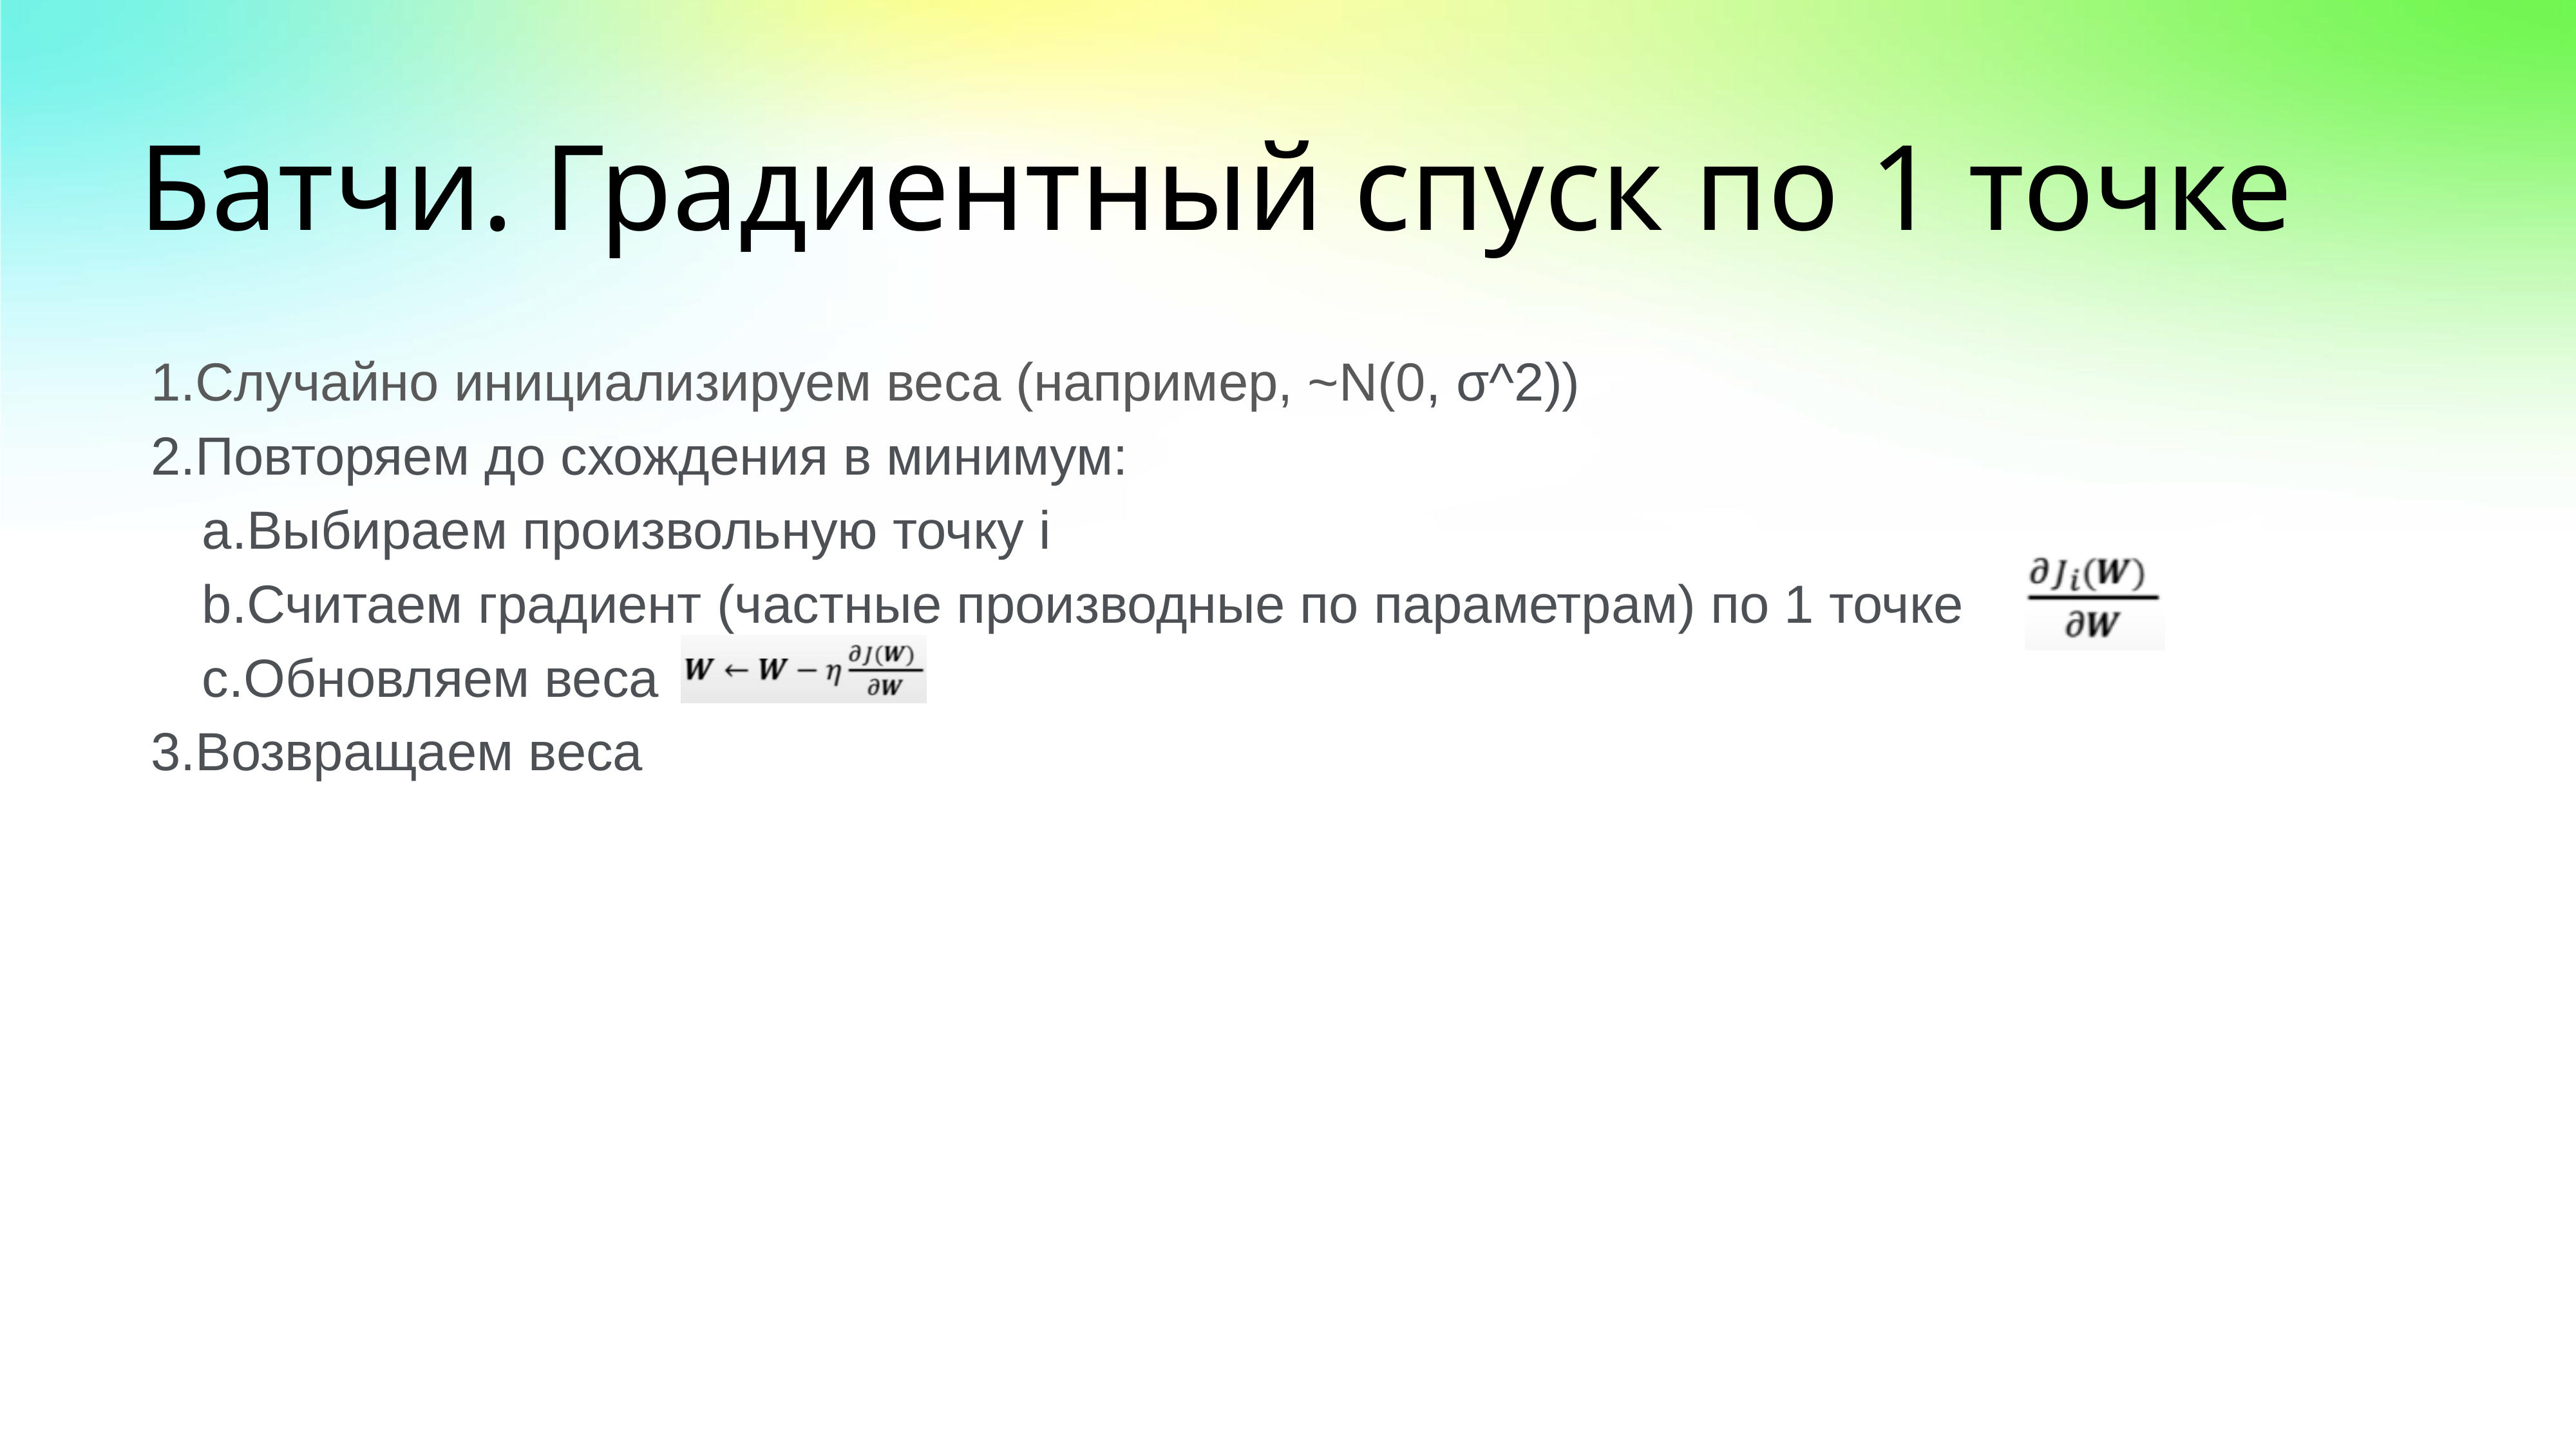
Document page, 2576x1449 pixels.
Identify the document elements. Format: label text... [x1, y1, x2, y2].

title Батчи. Градиентный спуск по 1 точке [133, 107, 2443, 332]
picture [0, 0, 2576, 1449]
list Случайно инициализируем веса (например, ~N(0, σ^2)) Повторяем до схождения в минимум: Выбираем произвольную точку i Считаем градиент (частные производные по параметрам) по 1 точке Обновляем веса Возвращаем веса [133, 332, 2443, 1316]
